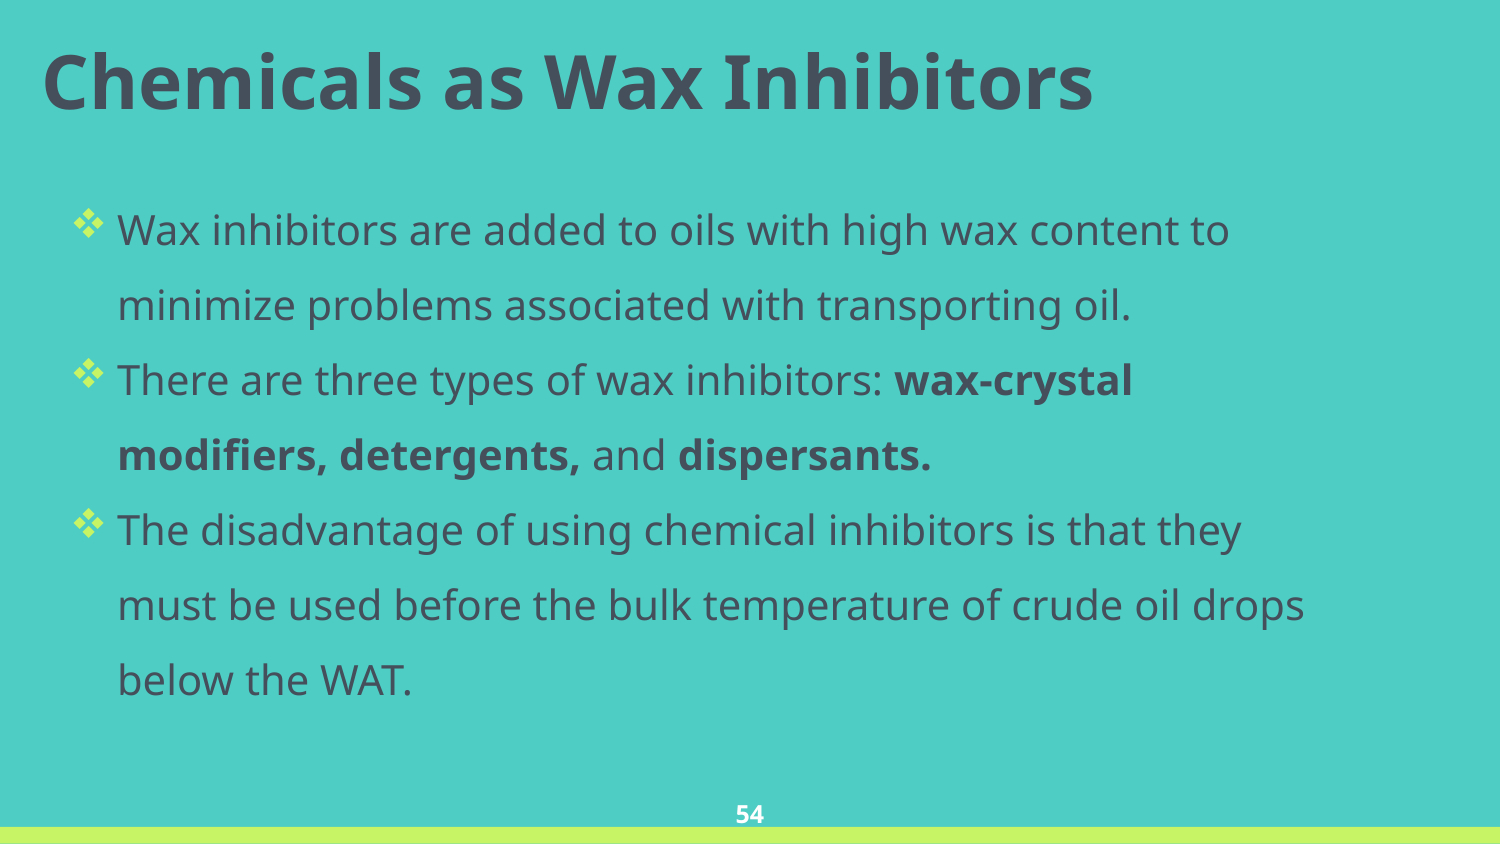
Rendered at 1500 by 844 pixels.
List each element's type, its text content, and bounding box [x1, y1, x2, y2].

slide_number 54 [705, 783, 795, 835]
list Chemicals as Wax Inhibitors [7, 9, 1178, 140]
text_box Wax inhibitors are added to oils with high wax content to minimize problems associated with transporting oil. There are three types of wax inhibitors: wax-crystal modifiers, detergents, and dispersants. The disadvantage of using chemical inhibitors is that they must be used before the bulk temperature of crude oil drops below the WAT. [55, 171, 1355, 711]
